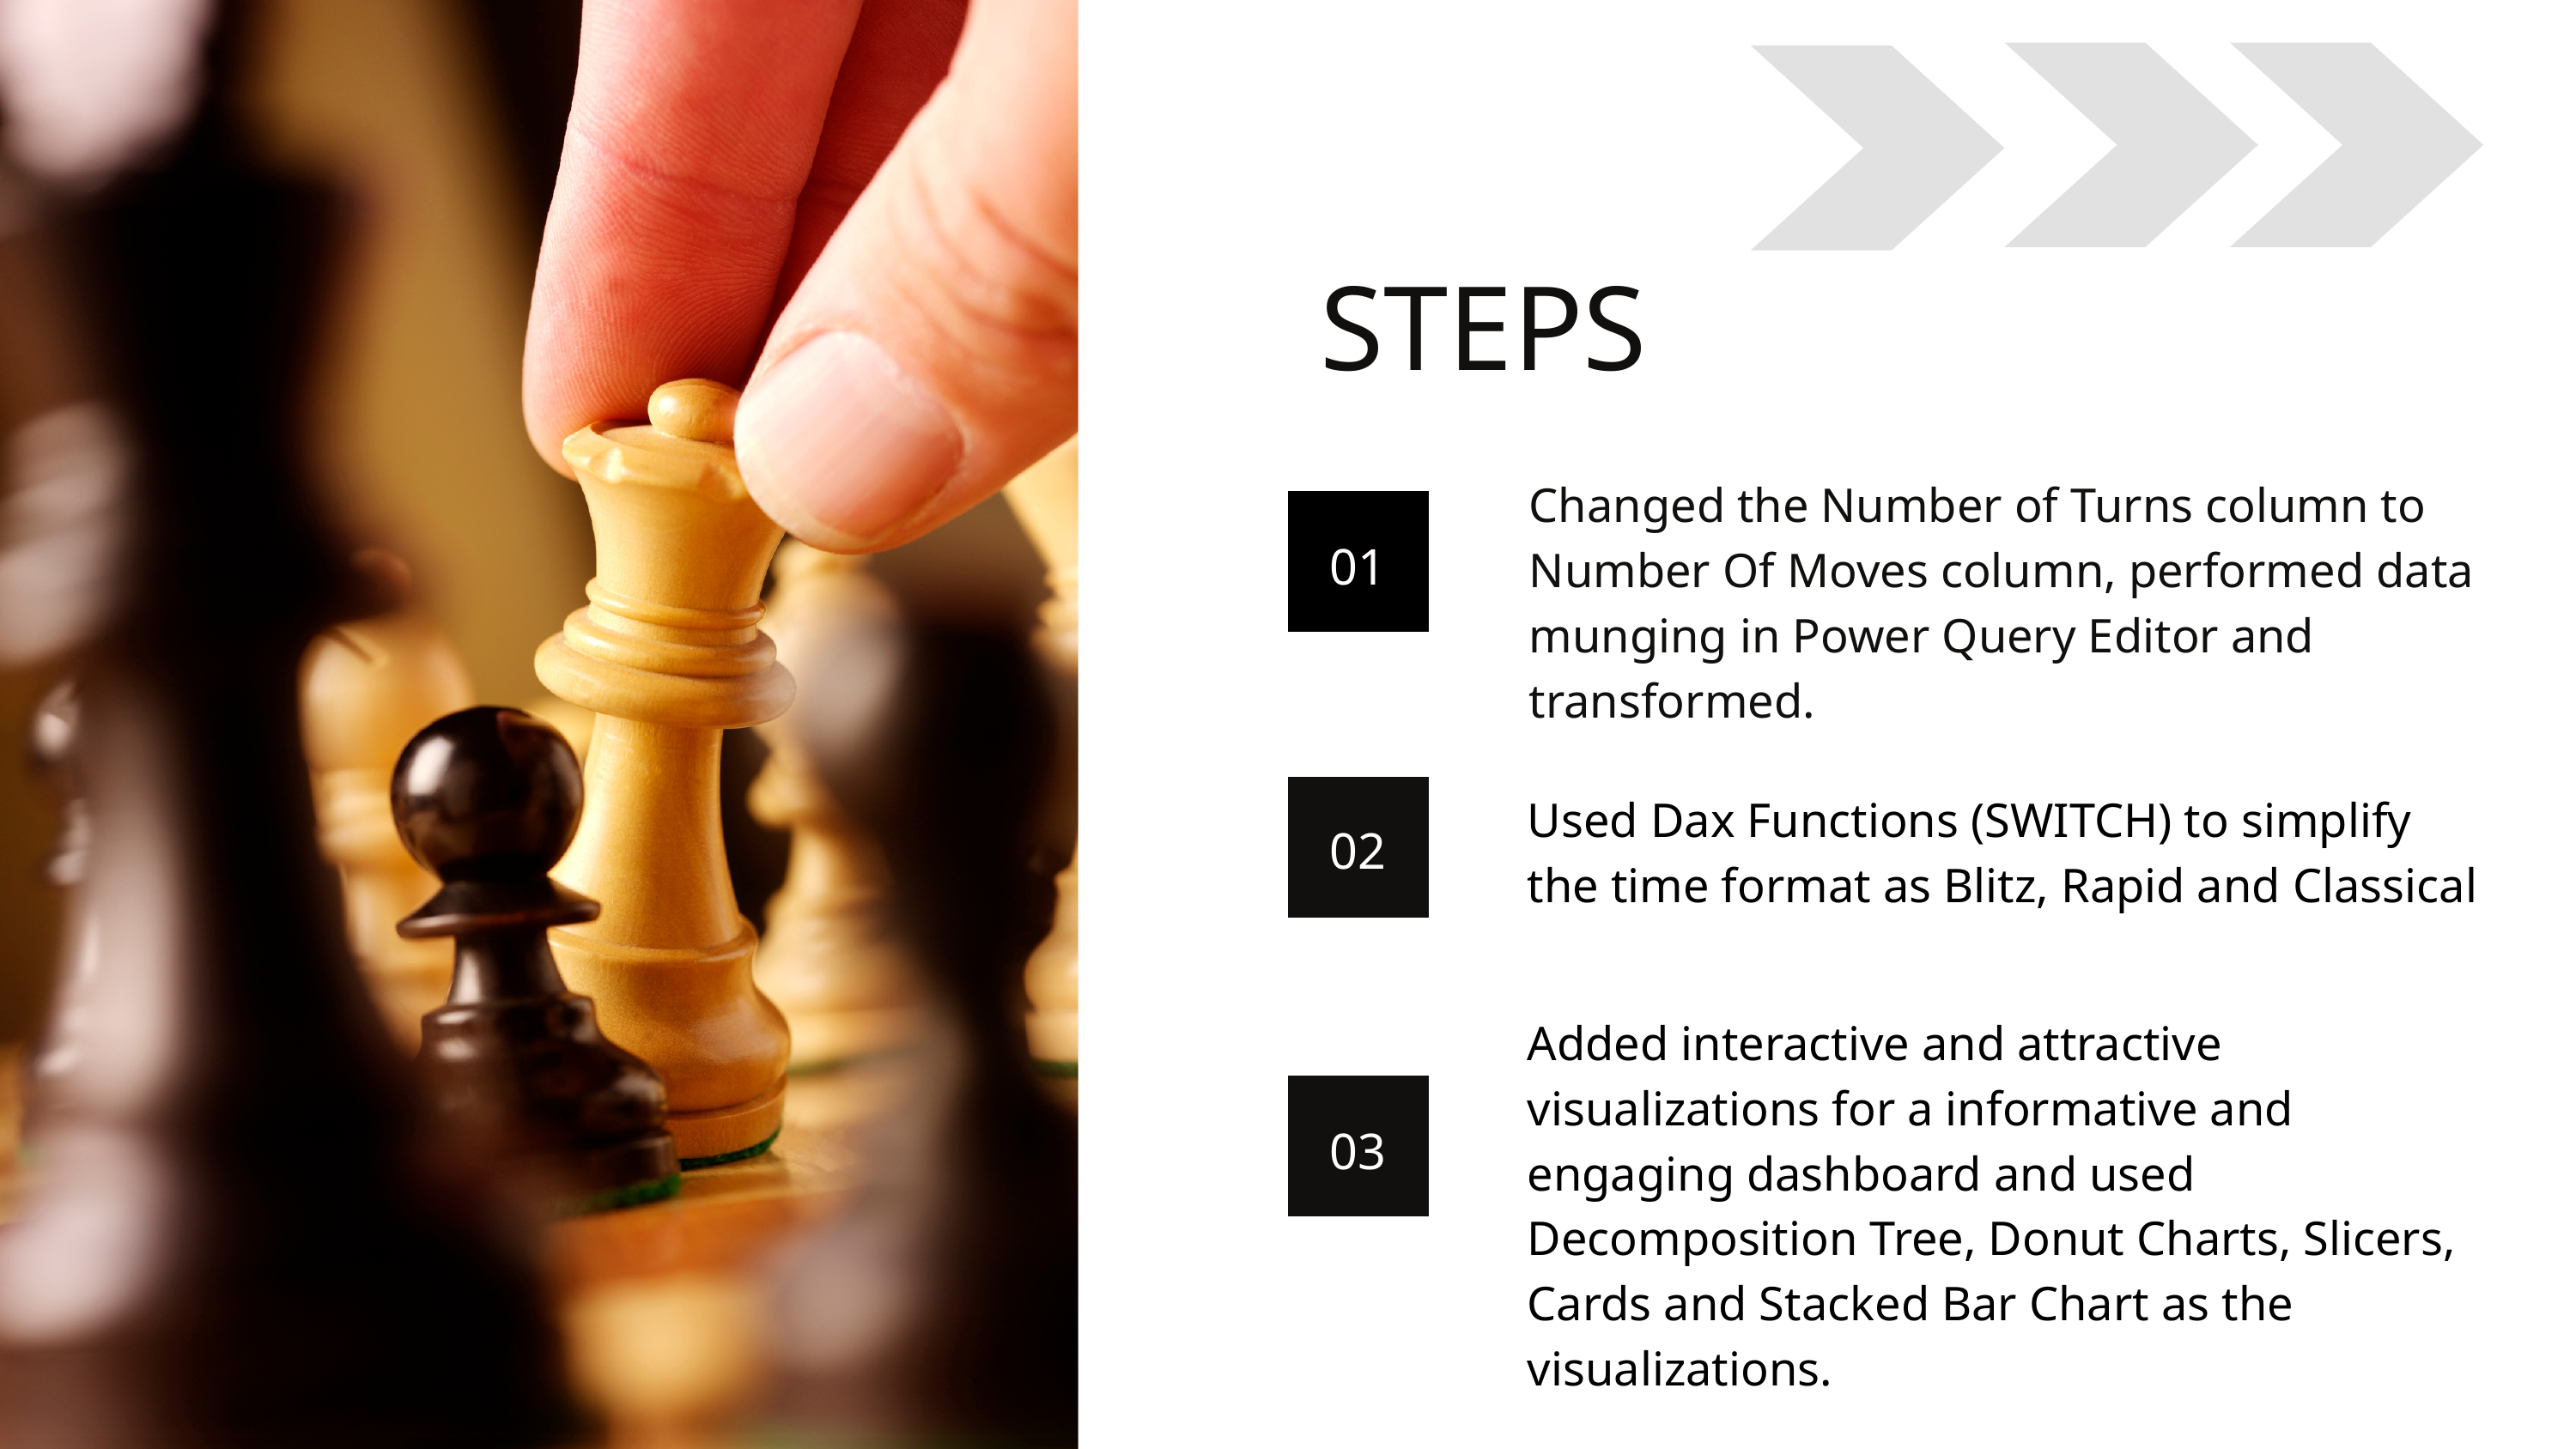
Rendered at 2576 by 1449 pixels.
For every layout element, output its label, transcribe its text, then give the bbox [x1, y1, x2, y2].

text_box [2229, 42, 2484, 248]
text_box [0, 0, 1078, 1449]
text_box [2004, 42, 2227, 248]
text_box Added interactive and attractive visualizations for a informative and engaging dashboard and used Decomposition Tree, Donut Charts, Slicers, Cards and Stacked Bar Chart as the visualizations. [1527, 1004, 2482, 1396]
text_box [1287, 1076, 1429, 1217]
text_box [1287, 777, 1429, 919]
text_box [1750, 45, 2001, 251]
text_box Used Dax Functions (SWITCH) to simplify the time format as Blitz, Rapid and Classical [1527, 781, 2482, 912]
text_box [1287, 491, 1429, 633]
text_box STEPS [1320, 252, 2432, 394]
text_box Changed the Number of Turns column to Number Of Moves column, performed data munging in Power Query Editor and transformed. [1528, 466, 2484, 727]
